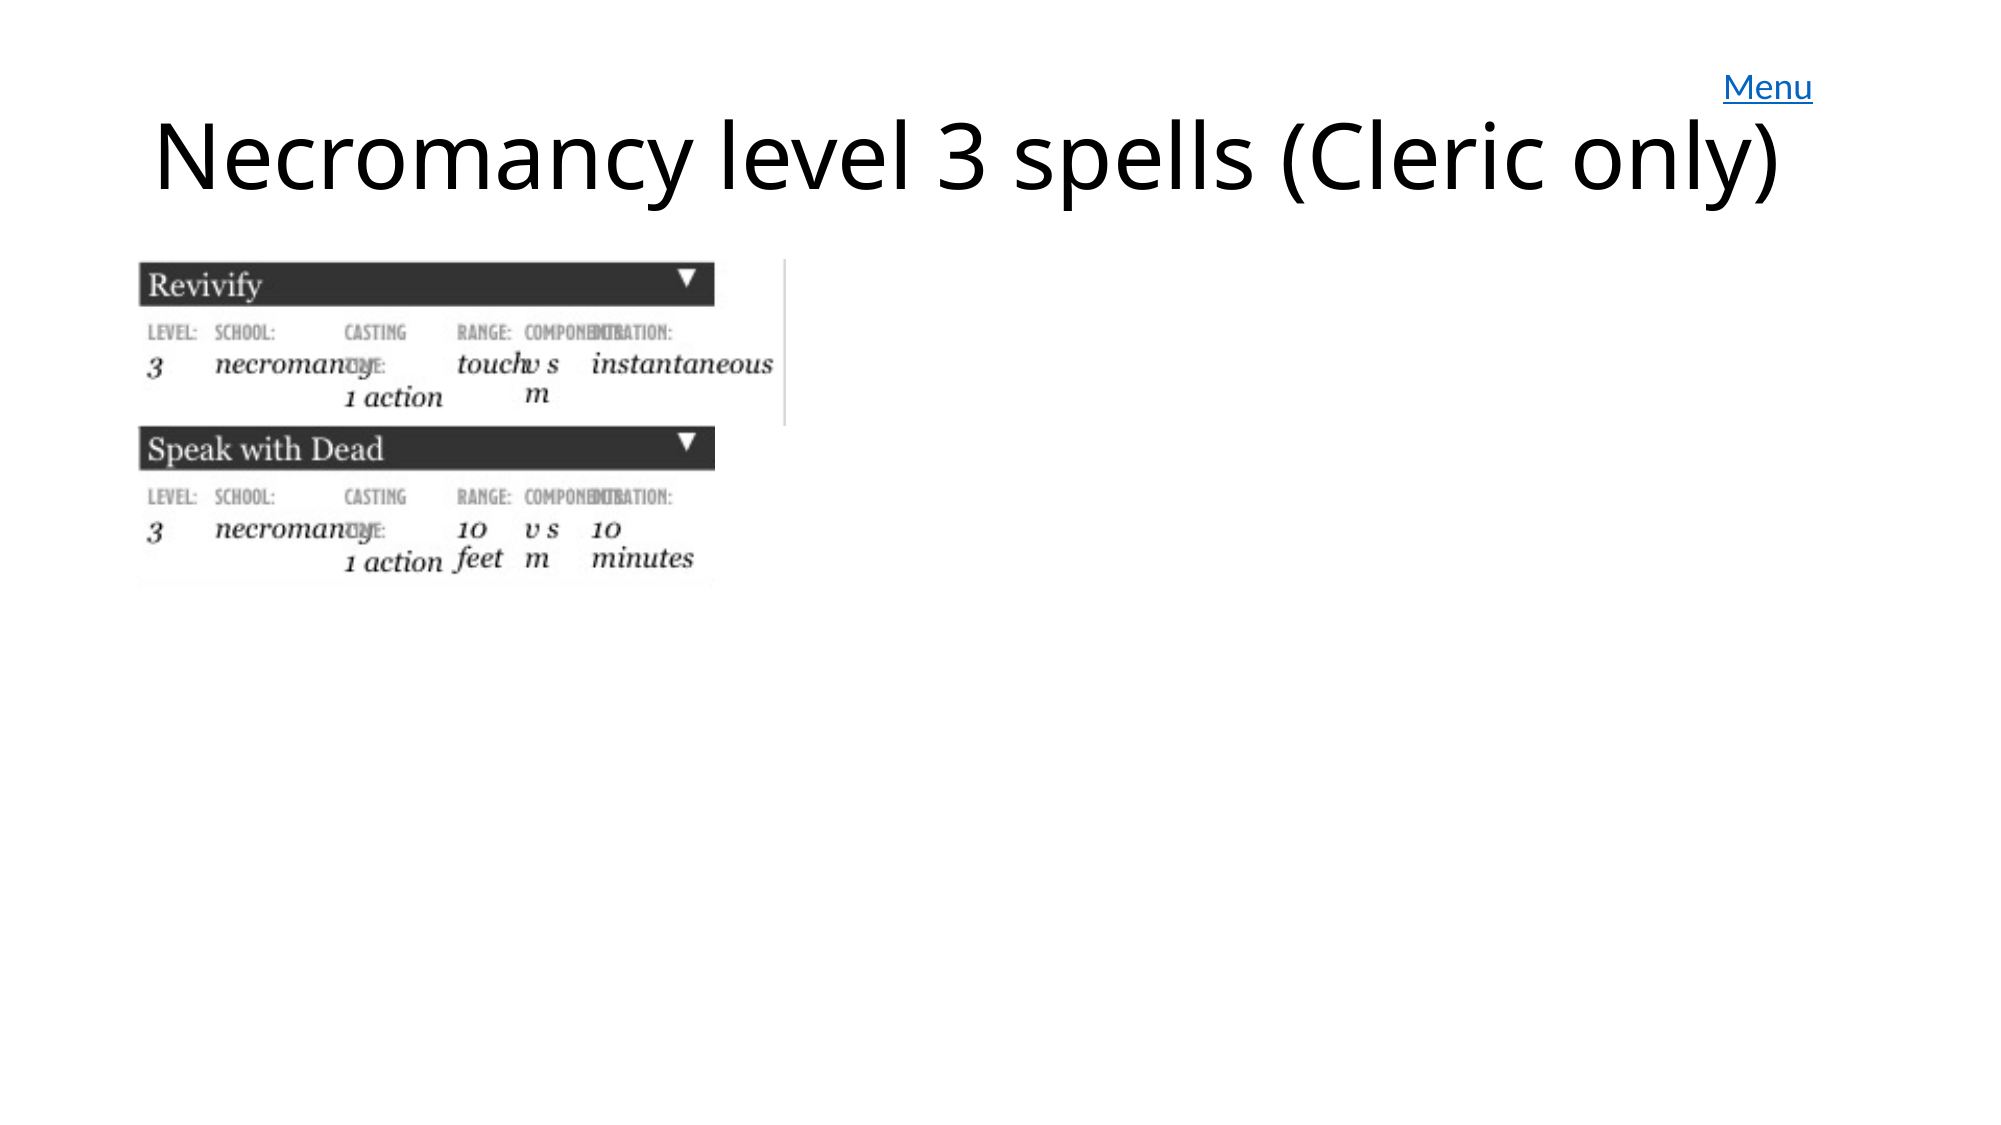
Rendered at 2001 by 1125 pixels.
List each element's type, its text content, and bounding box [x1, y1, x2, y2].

title Necromancy level 3 spells (Cleric only) [137, 59, 1863, 260]
picture [137, 425, 715, 589]
text_box Menu [1347, 9, 1828, 115]
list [137, 259, 786, 426]
